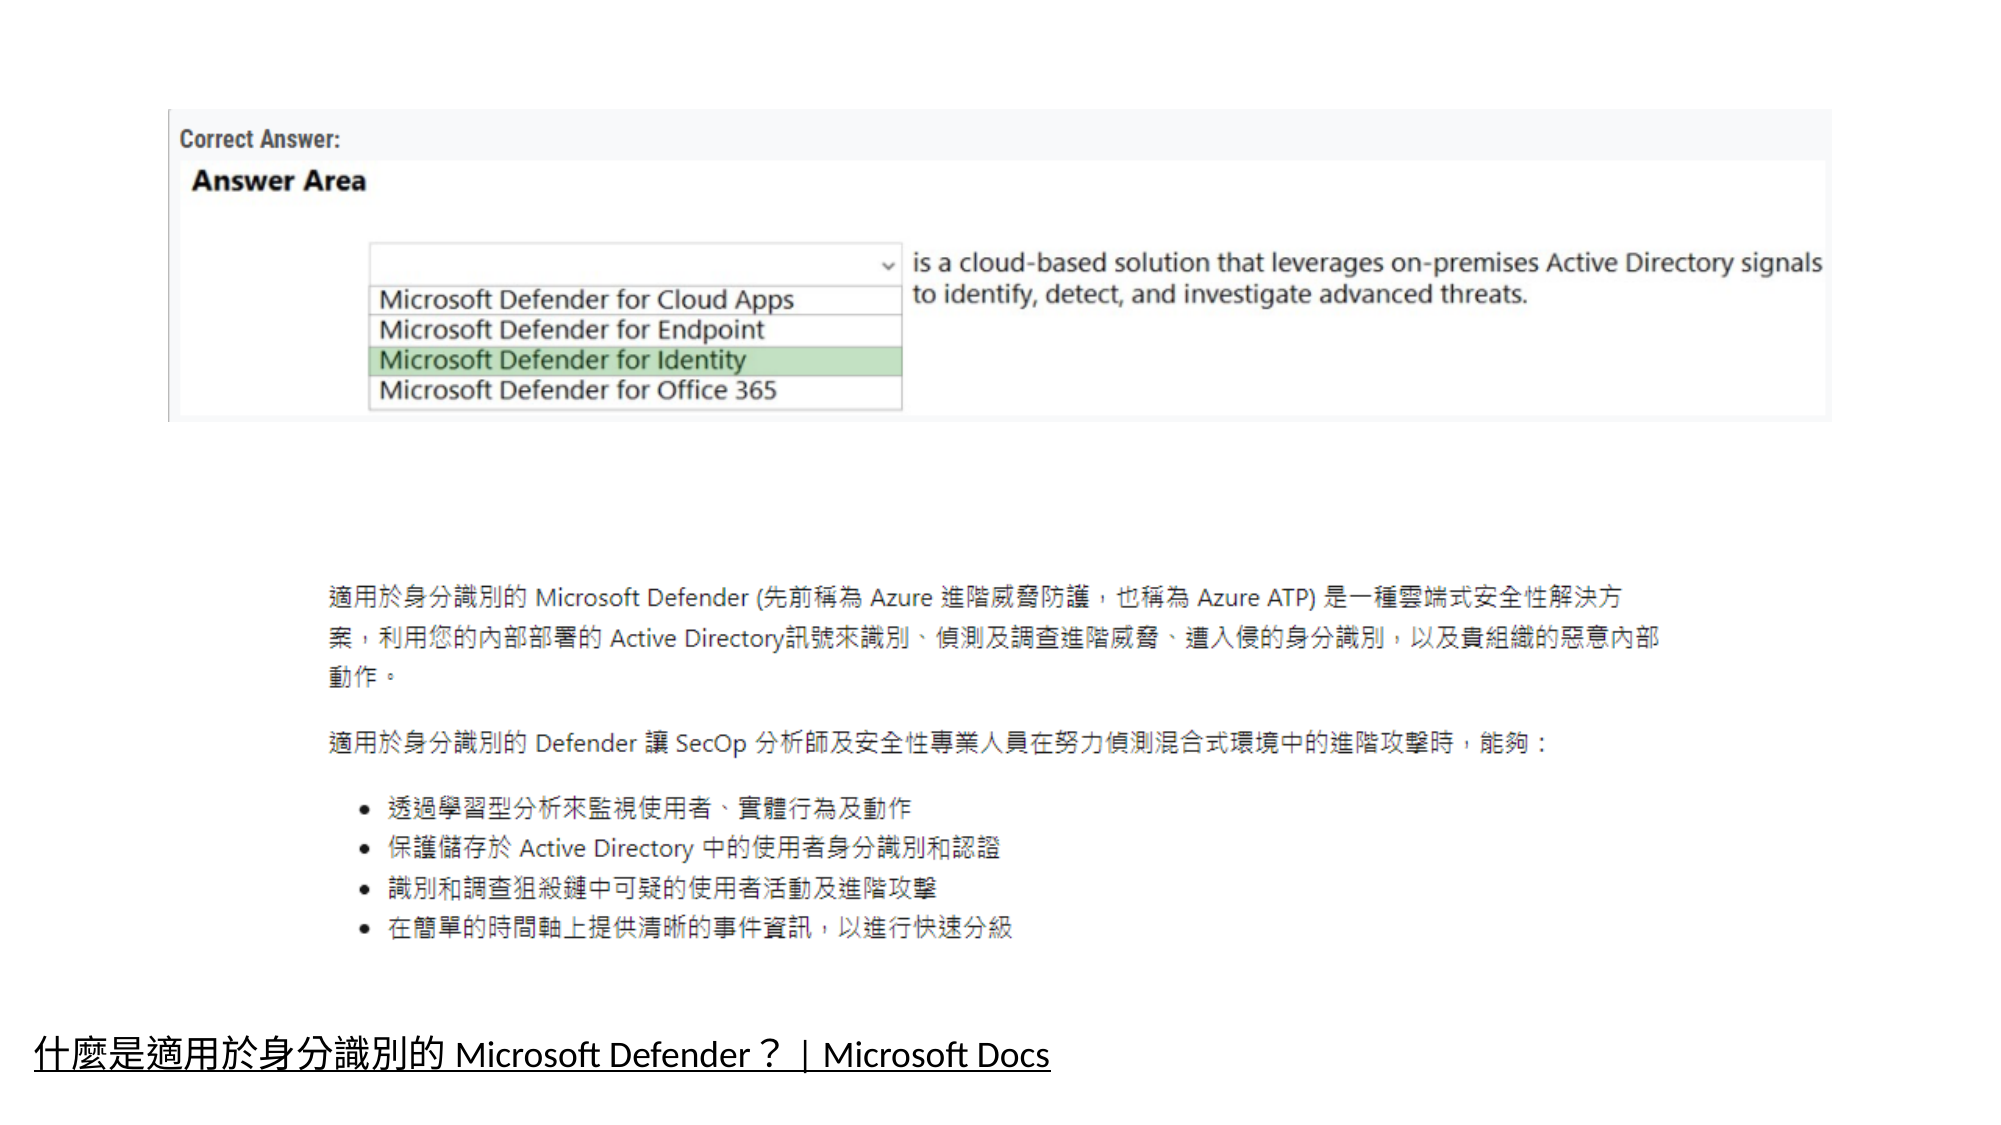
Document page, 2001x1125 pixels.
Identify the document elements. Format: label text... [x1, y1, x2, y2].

picture [320, 575, 1680, 952]
text_box 什麼是適用於身分識別的 Microsoft Defender？ | Microsoft Docs [18, 1022, 1379, 1083]
picture [168, 108, 1832, 422]
